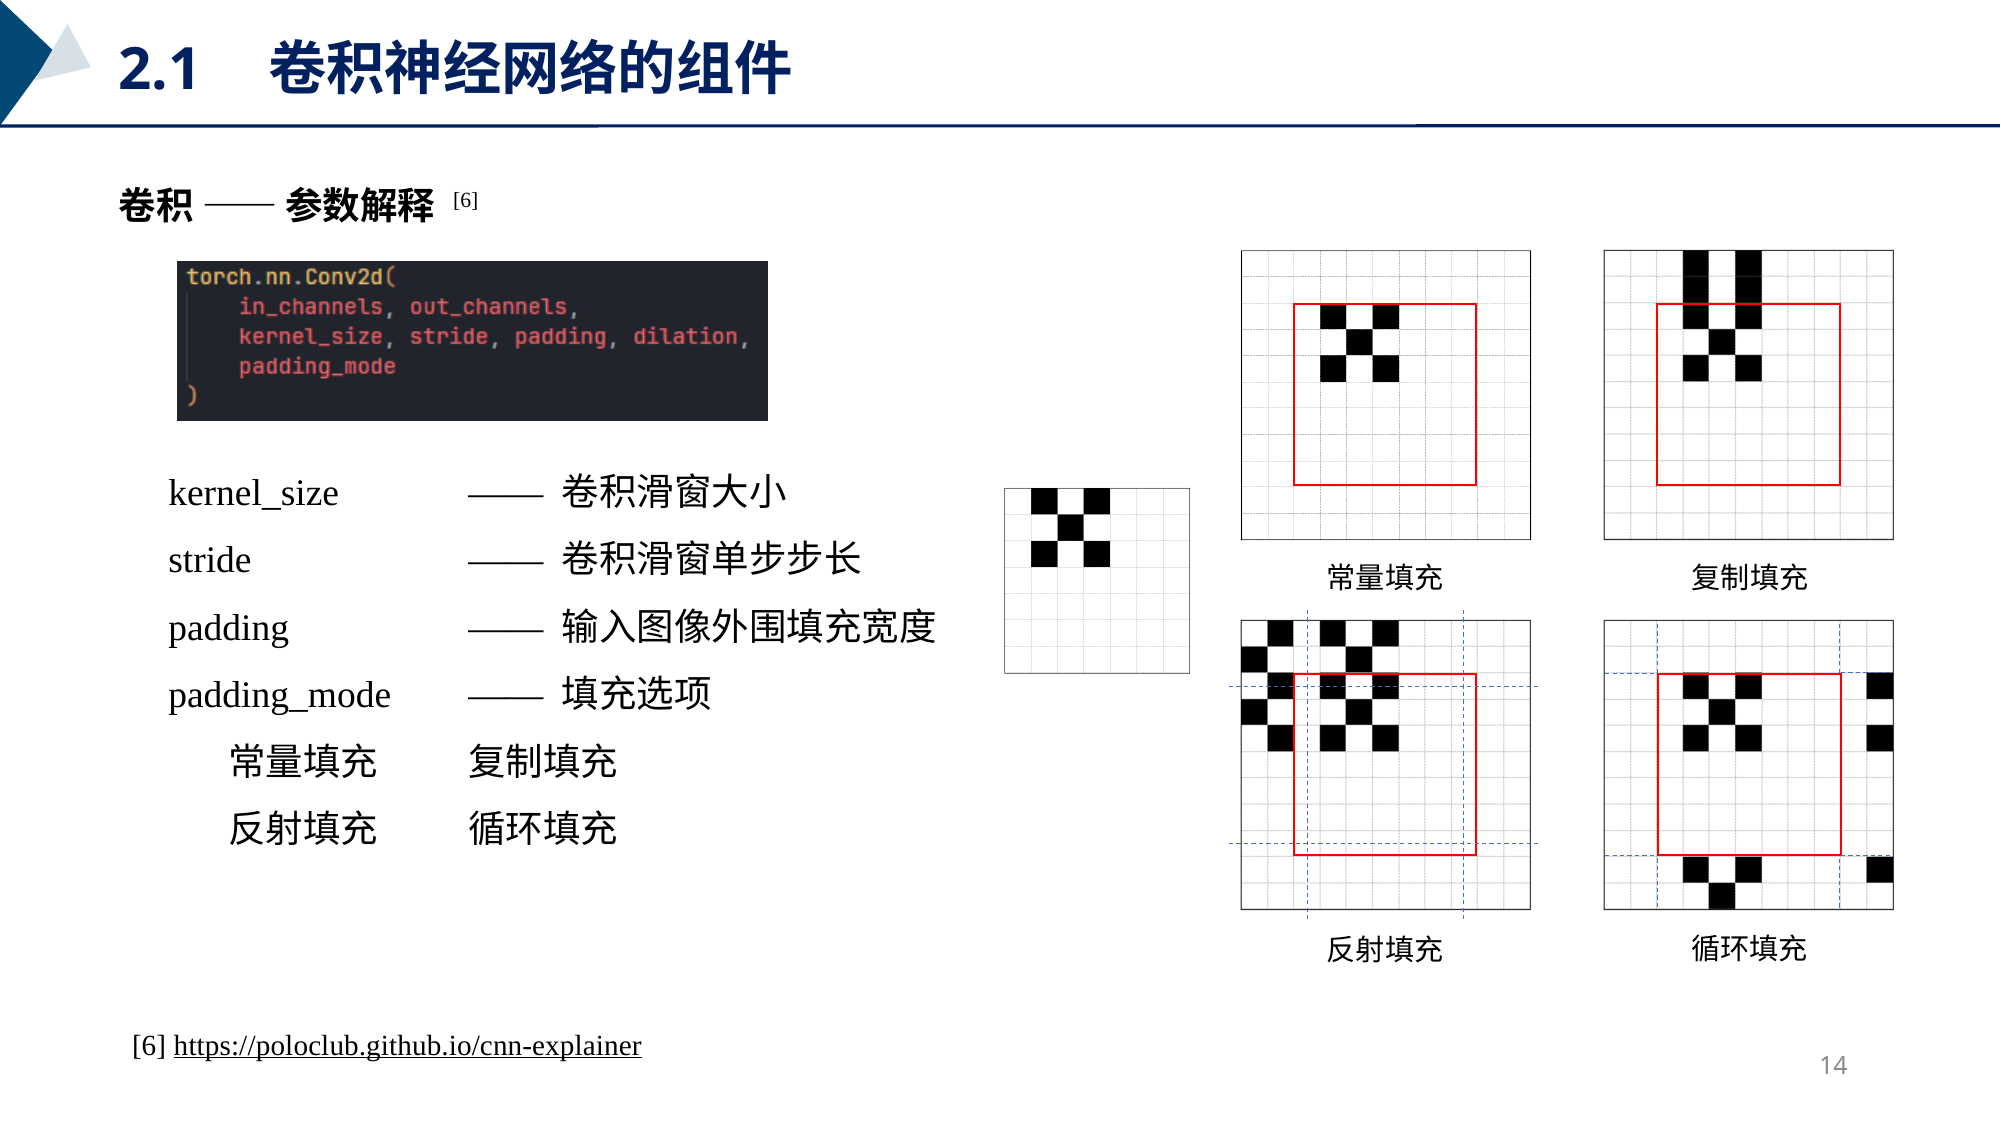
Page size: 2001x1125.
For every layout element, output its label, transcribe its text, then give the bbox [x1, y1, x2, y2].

text_box 卷积 —— 参数解释 [6] [103, 129, 1850, 234]
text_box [999, 243, 1900, 968]
text_box [6] https://poloclub.github.io/cnn-explainer [117, 1018, 1850, 1069]
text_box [0, 0, 91, 125]
text_box 2.1 卷积神经网络的组件 [103, 23, 1285, 109]
text_box 14 [1412, 1042, 1863, 1103]
text_box kernel_size —— 卷积滑窗大小 stride —— 卷积滑窗单步步长 padding —— 输入图像外围填充宽度 padding_mode —— 填充选项 常量填充 复制填充 反射填充 循环填充 [153, 437, 999, 926]
picture [177, 261, 768, 421]
